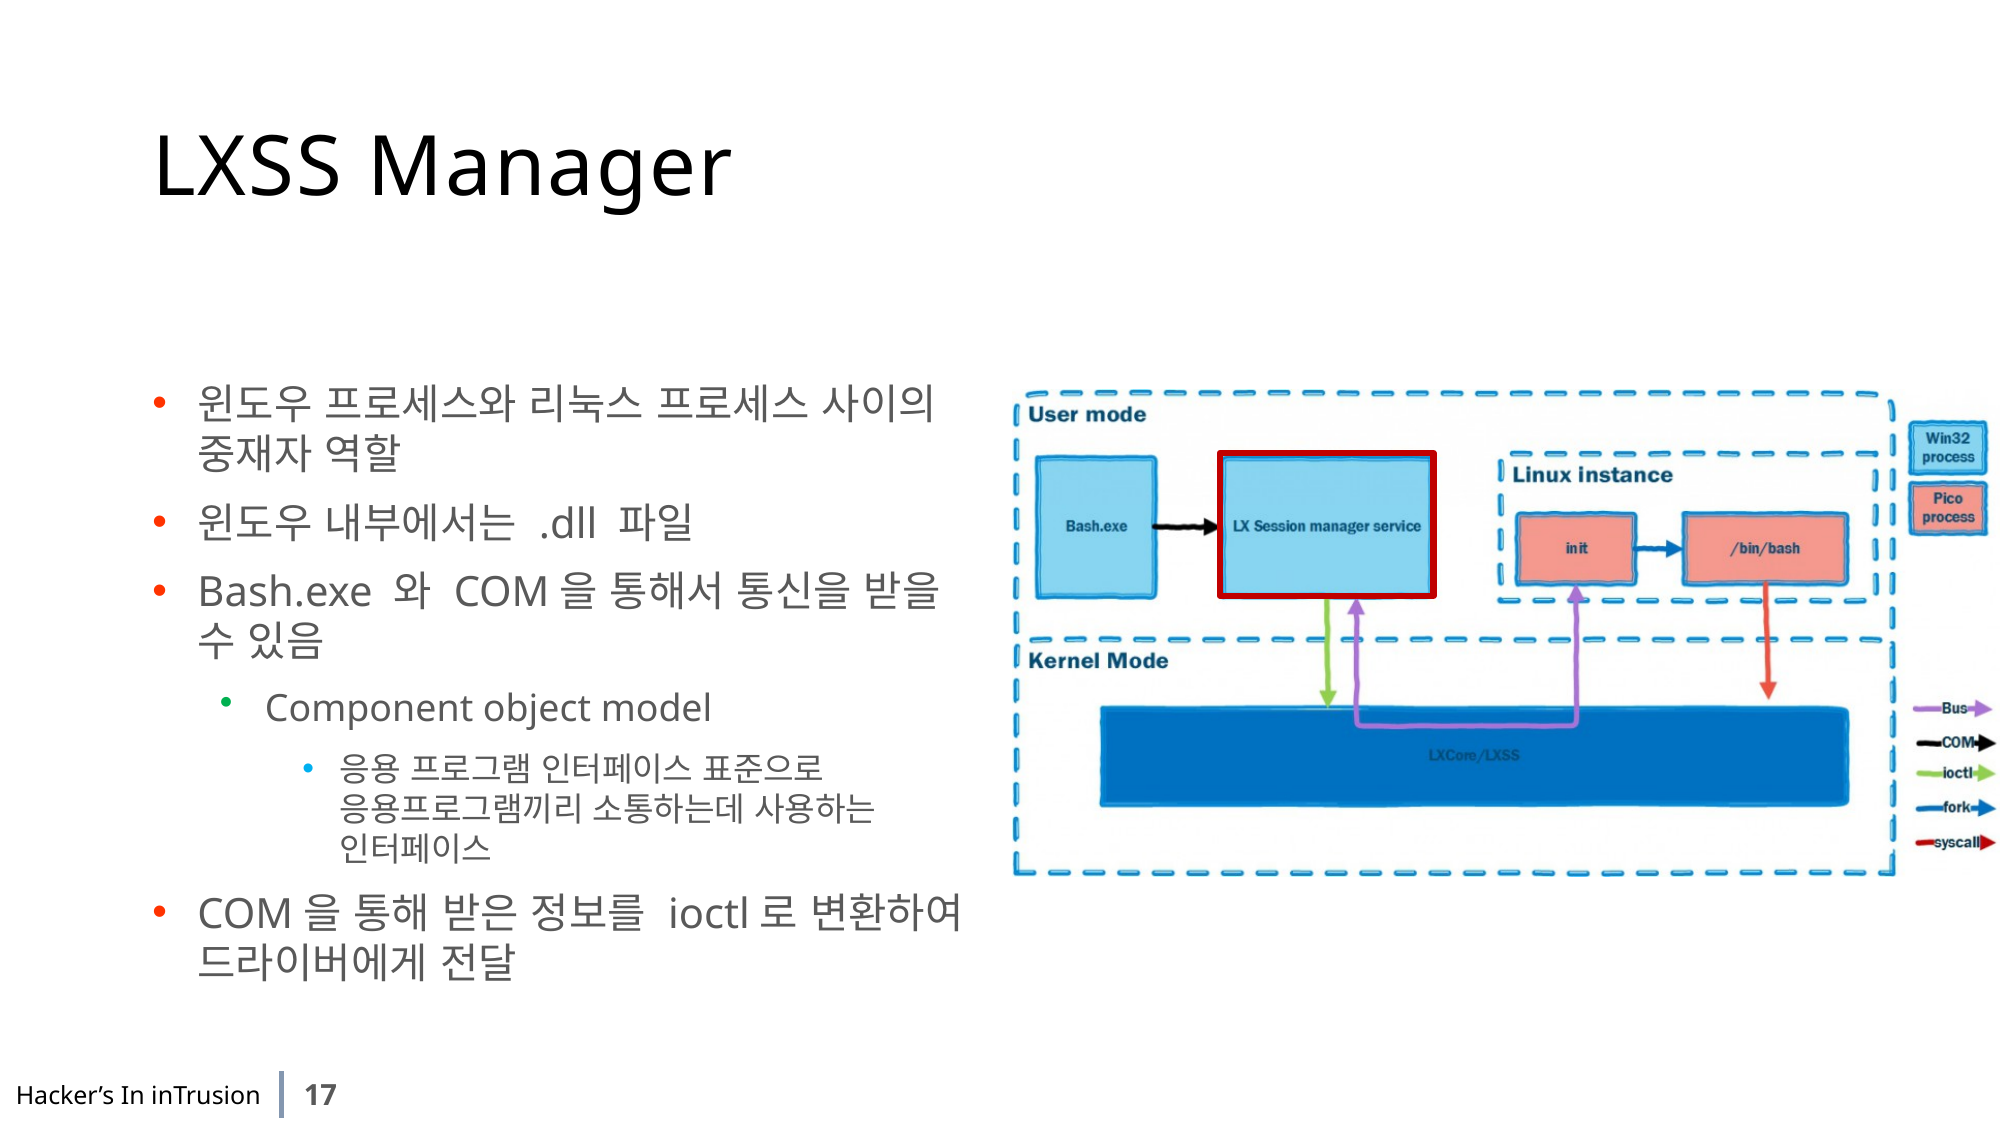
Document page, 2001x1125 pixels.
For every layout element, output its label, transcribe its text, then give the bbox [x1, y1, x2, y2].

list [1012, 389, 2000, 877]
list 윈도우 프로세스와 리눅스 프로세스 사이의 중재자 역할 윈도우 내부에서는 .dll 파일 Bash.exe 와 COM을 통해서 통신을 받을 수 있음 Component object model 응용 프로그램 인터페이스 표준으로 응용프로그램끼리 소통하는데 사용하는 인터페이스 COM을 통해 받은 정보를 ioctl로 변환하여 드라이버에게 전달 [137, 299, 988, 1065]
title LXSS Manager [137, 59, 1863, 278]
